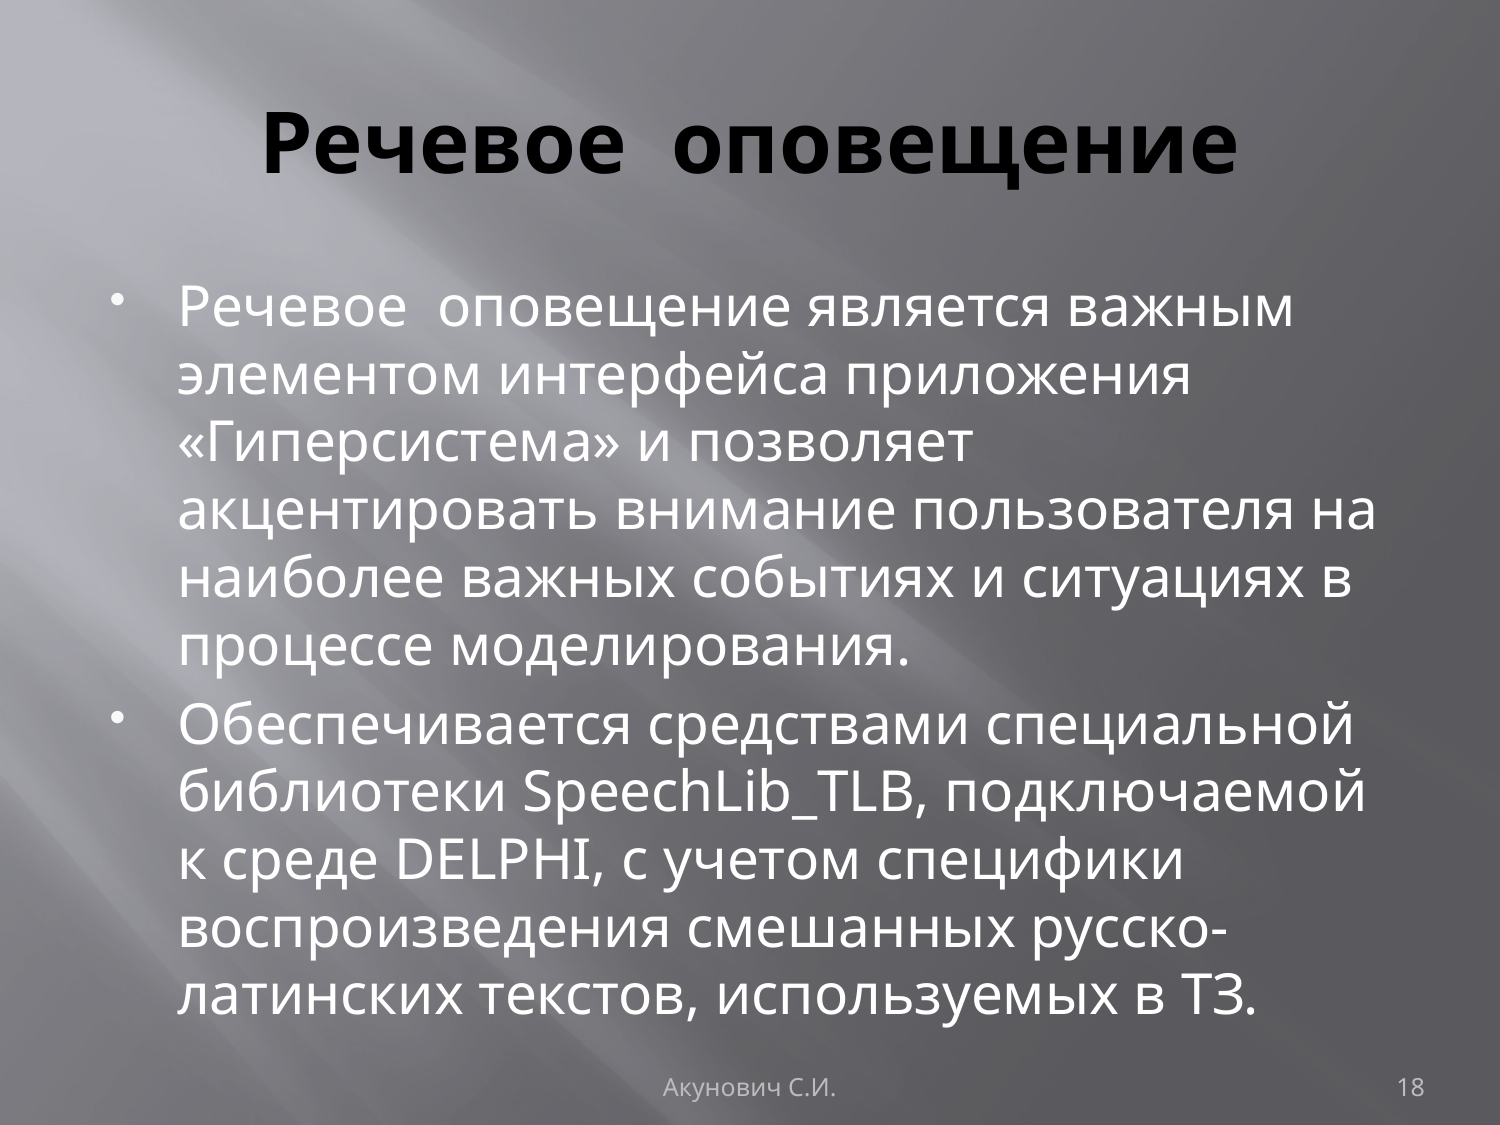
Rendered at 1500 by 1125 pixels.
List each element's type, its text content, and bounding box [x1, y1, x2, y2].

footer Акунович С.И. [512, 1052, 988, 1113]
list Речевое оповещение является важным элементом интерфейса приложения «Гиперсистема» и позволяет акцентировать внимание пользователя на наиболее важных событиях и ситуациях в процессе моделирования. Обеспечивается средствами специальной библиотеки SpeechLib_TLB, подключаемой к среде DELPHI, с учетом специфики воспроизведения смешанных русско-латинских текстов, используемых в ТЗ. [75, 262, 1425, 1035]
title Речевое оповещение [75, 45, 1425, 233]
slide_number 18 [1299, 1052, 1425, 1113]
